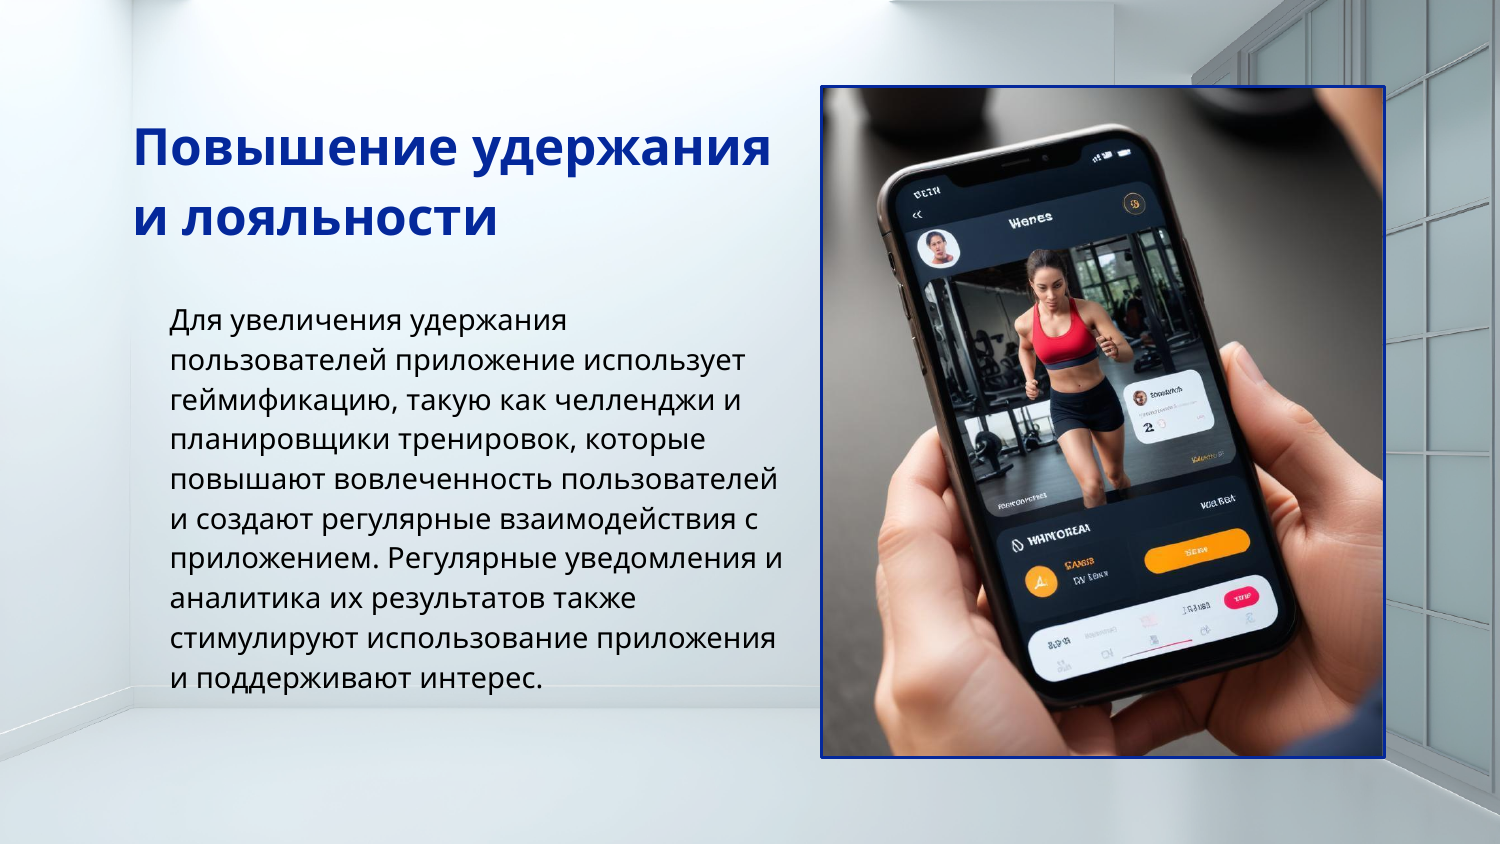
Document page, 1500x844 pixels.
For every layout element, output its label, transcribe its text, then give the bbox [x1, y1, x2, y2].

list Для увеличения удержания пользователей приложение использует геймификацию, такую как челленджи и планировщики тренировок, которые повышают вовлеченность пользователей и создают регулярные взаимодействия с приложением. Регулярные уведомления и аналитика их результатов также стимулируют использование приложения и поддерживают интерес. [117, 284, 803, 755]
picture [822, 87, 1383, 757]
title Повышение удержания и лояльности [117, 87, 803, 266]
